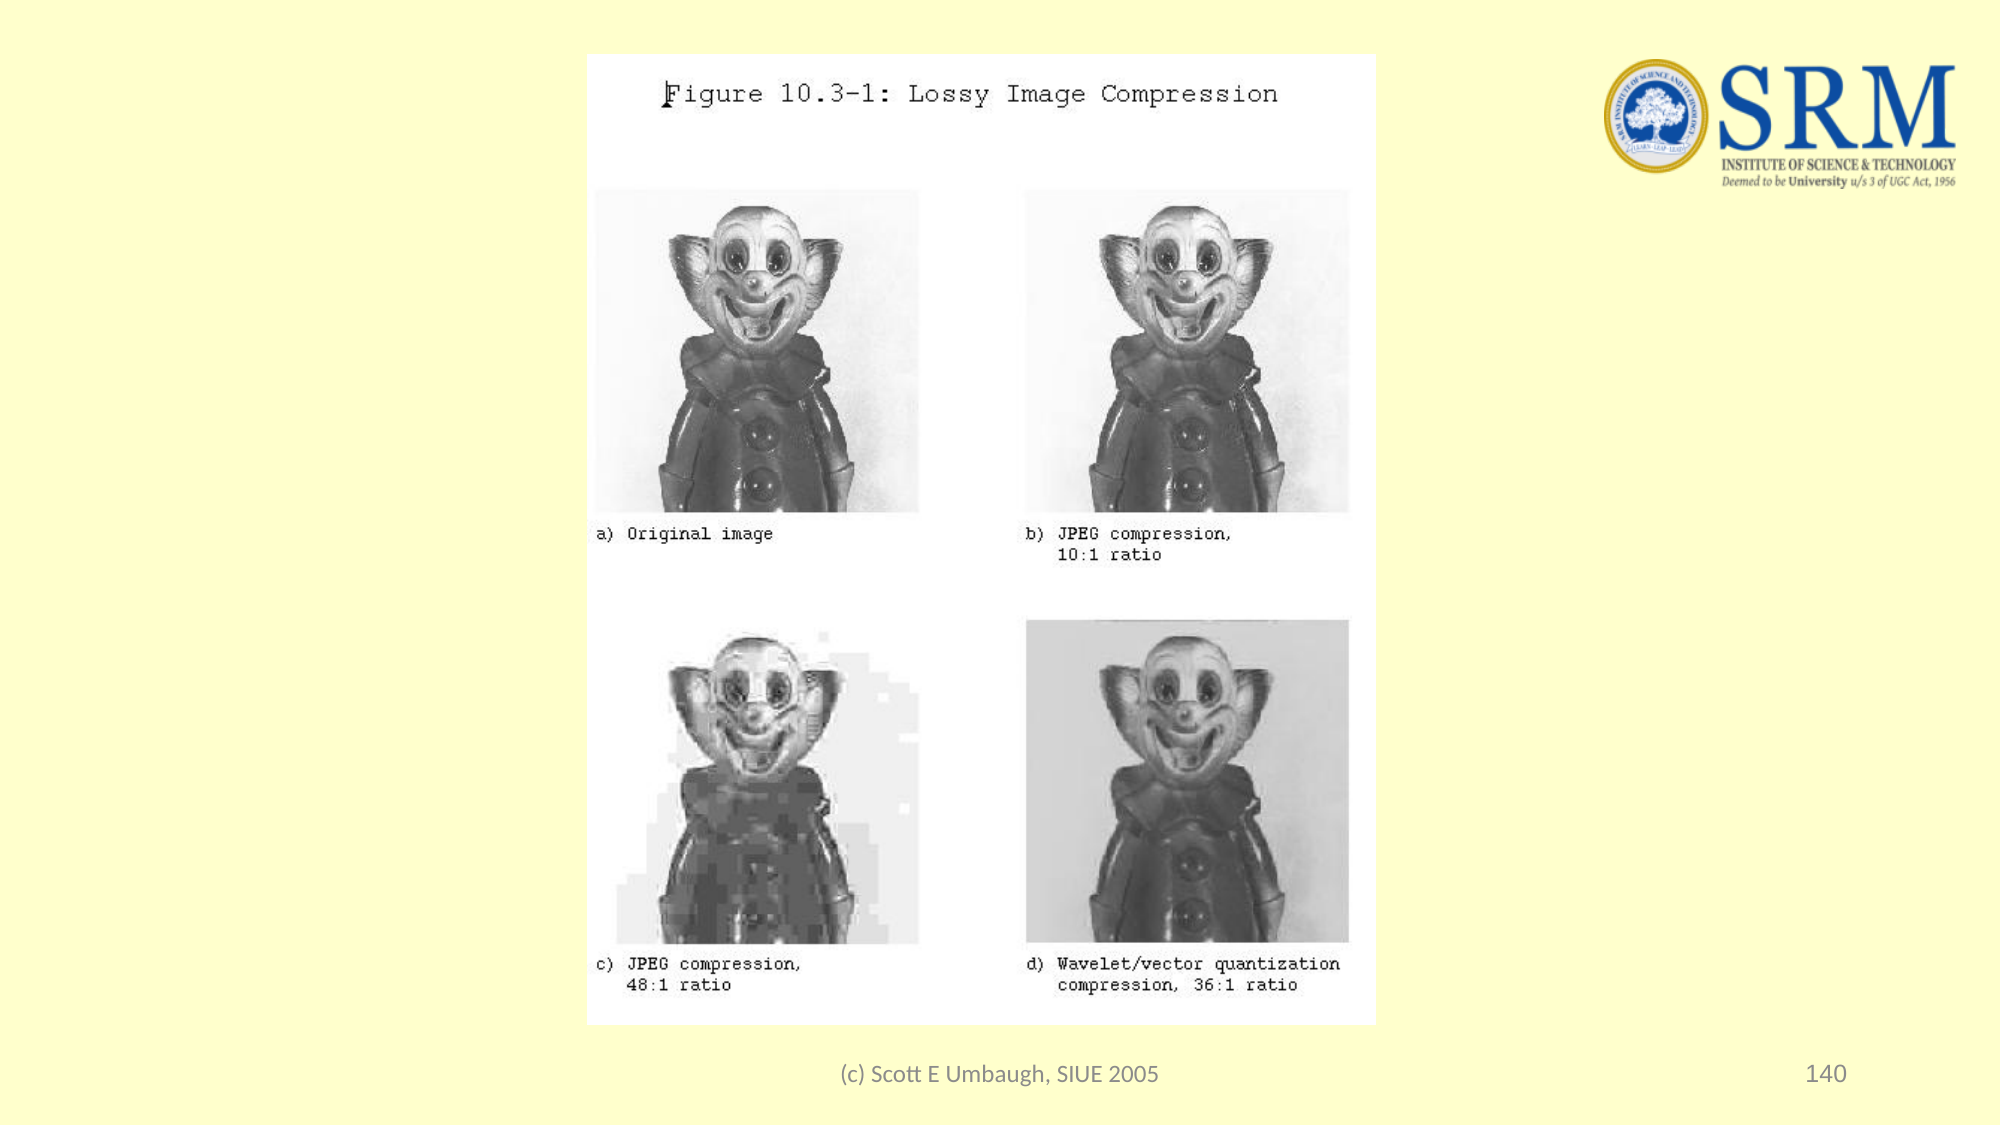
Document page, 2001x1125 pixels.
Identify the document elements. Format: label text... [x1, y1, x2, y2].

text_box [1376, 54, 2000, 116]
footer (c) Scott E Umbaugh, SIUE 2005 [662, 1042, 1338, 1103]
picture [587, 54, 1376, 1025]
picture [1604, 116, 1956, 189]
slide_number 140 [1412, 1042, 1863, 1103]
